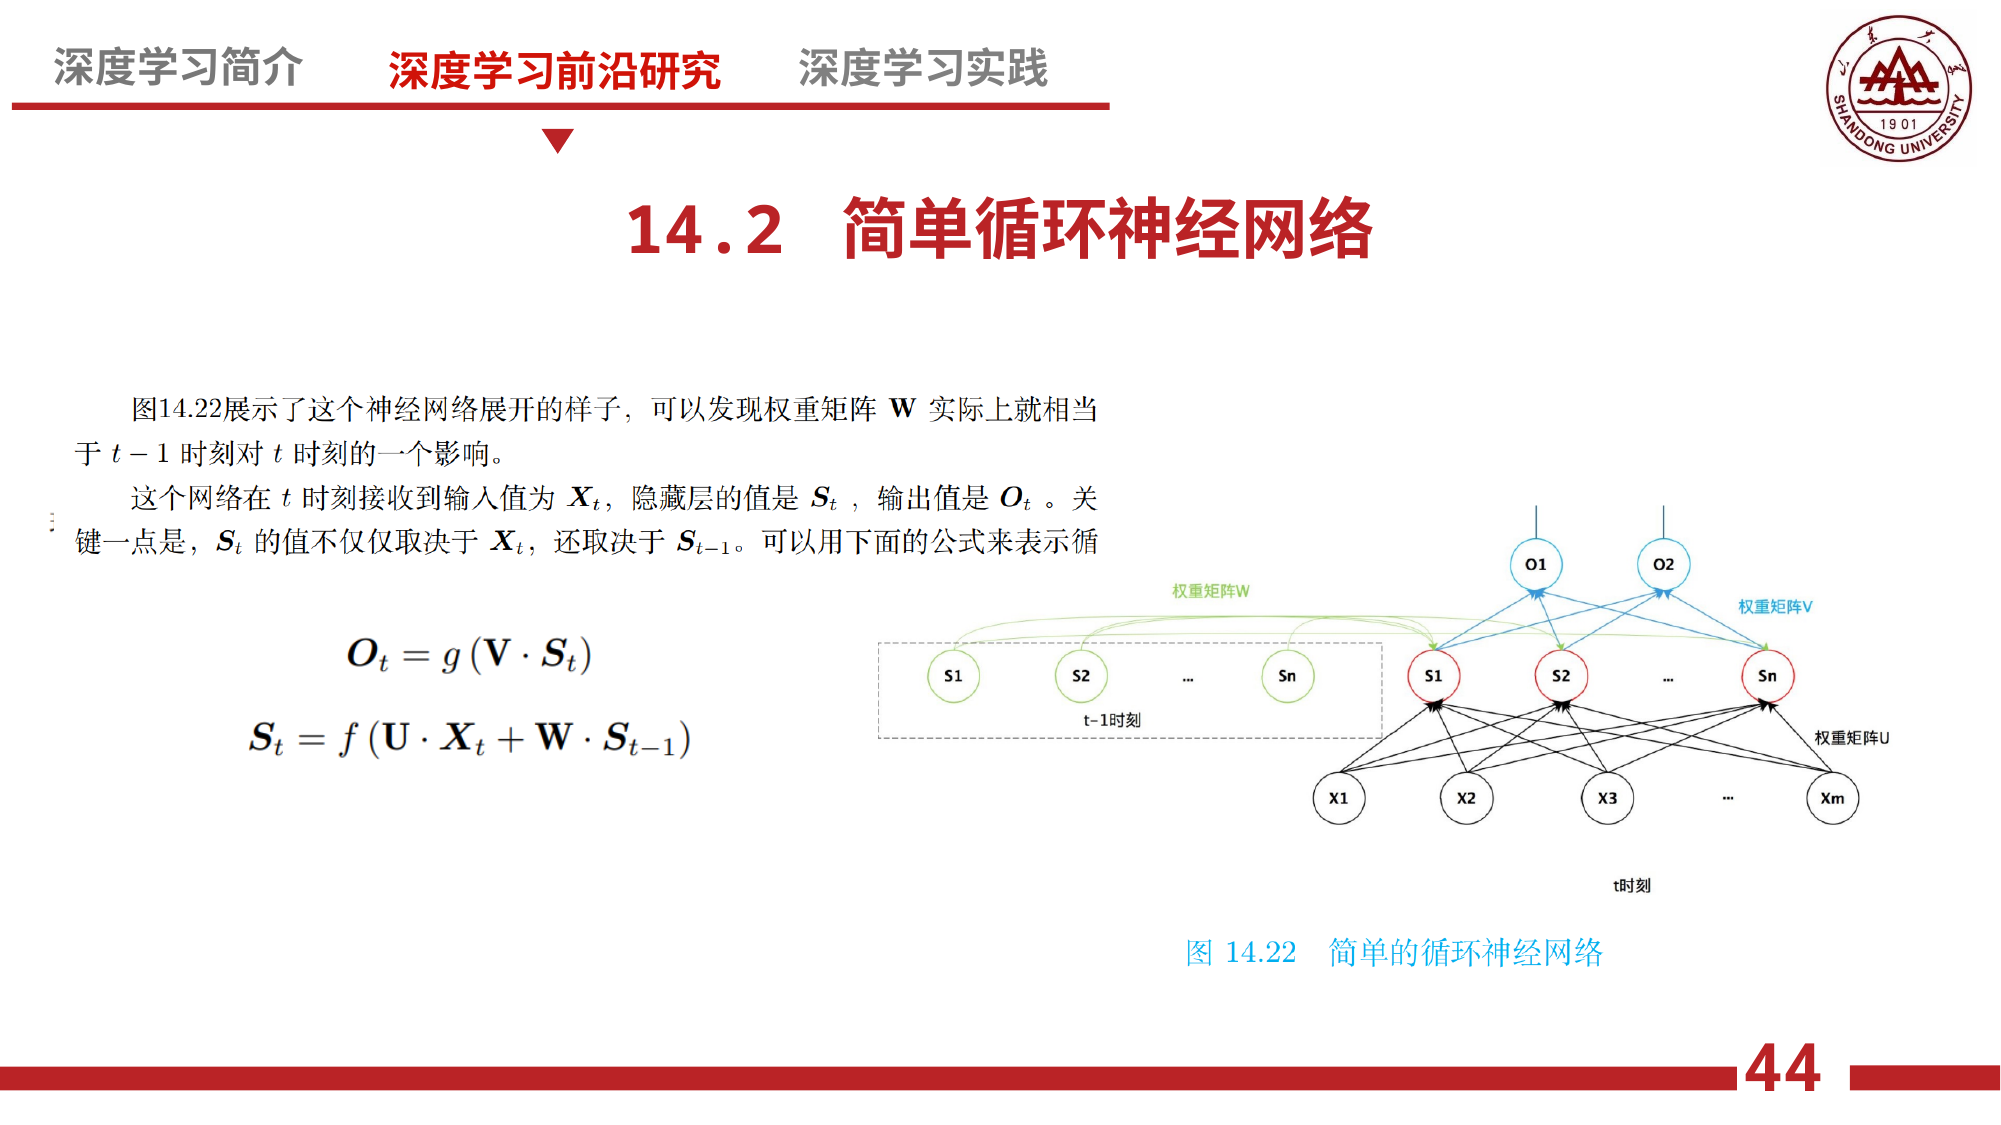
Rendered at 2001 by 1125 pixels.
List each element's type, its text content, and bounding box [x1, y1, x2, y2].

text_box 14.2 简单循环神经网络 [610, 179, 1390, 275]
picture [1820, 9, 1977, 167]
picture [190, 612, 728, 774]
picture [32, 375, 1913, 985]
